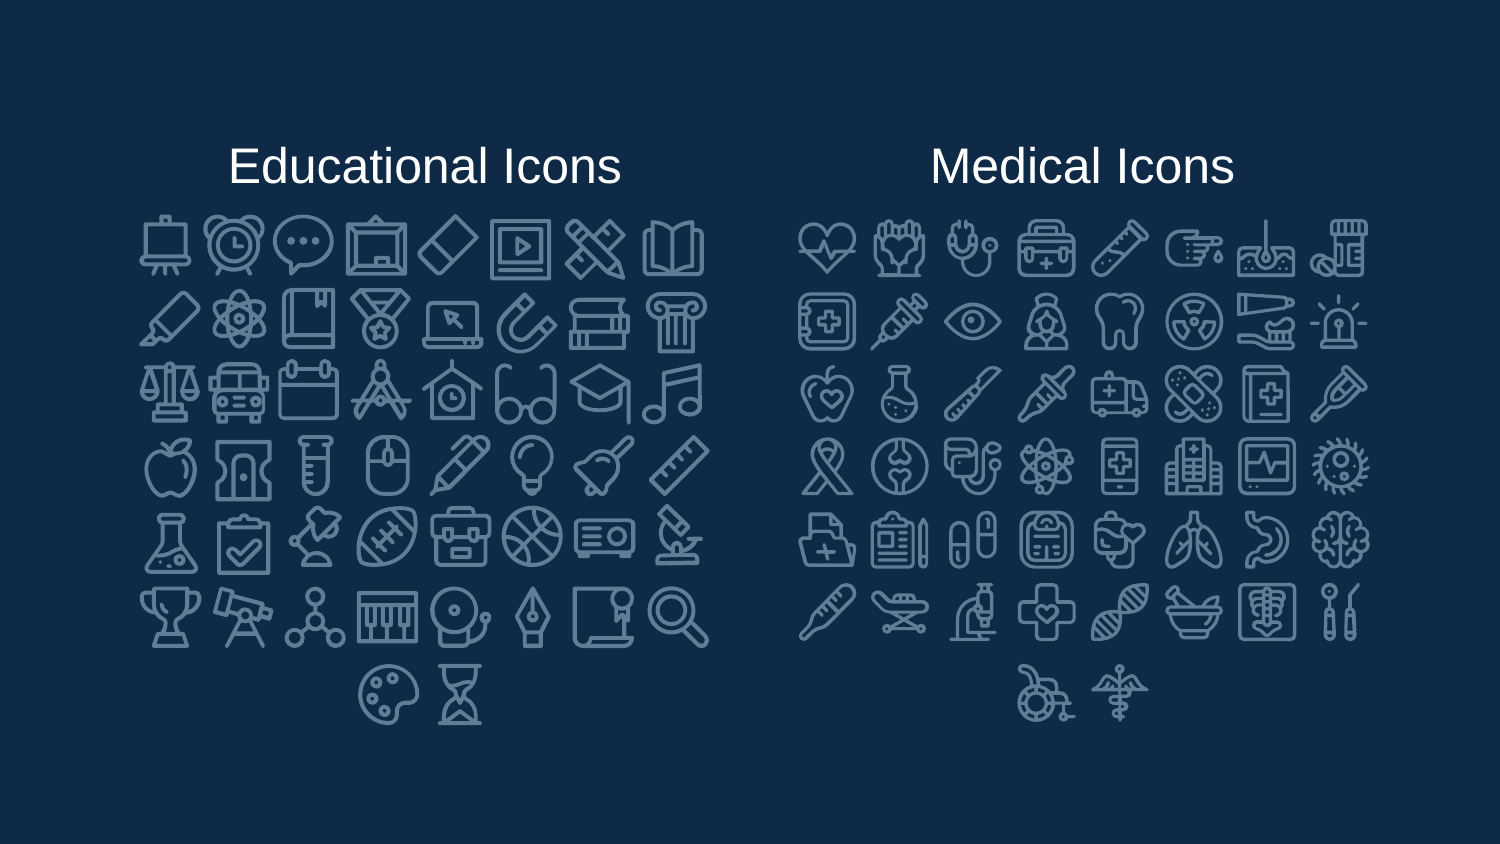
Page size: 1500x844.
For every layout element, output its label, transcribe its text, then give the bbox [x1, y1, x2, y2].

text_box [1236, 292, 1296, 351]
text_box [1242, 364, 1291, 424]
text_box [1017, 364, 1076, 423]
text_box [1017, 582, 1076, 642]
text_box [1093, 510, 1147, 569]
text_box [429, 434, 491, 497]
text_box [284, 586, 346, 648]
text_box [437, 663, 482, 726]
text_box [288, 505, 342, 567]
text_box [1309, 364, 1368, 423]
text_box [641, 363, 703, 425]
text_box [1164, 364, 1225, 424]
title Educational Icons [139, 118, 711, 198]
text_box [880, 364, 919, 424]
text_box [1018, 437, 1075, 496]
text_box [1089, 218, 1150, 278]
text_box [649, 435, 710, 497]
text_box [139, 214, 192, 276]
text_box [1019, 510, 1075, 569]
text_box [355, 505, 420, 568]
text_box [800, 364, 855, 423]
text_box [948, 510, 997, 569]
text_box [1164, 437, 1224, 496]
text_box [801, 437, 854, 496]
text_box [798, 222, 857, 274]
title Medical Icons [797, 118, 1369, 198]
text_box [655, 503, 703, 566]
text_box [646, 586, 711, 649]
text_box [421, 300, 484, 350]
text_box [642, 220, 704, 277]
text_box [949, 582, 997, 641]
text_box [798, 583, 857, 641]
text_box [871, 590, 930, 634]
text_box [365, 435, 410, 496]
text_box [870, 510, 929, 569]
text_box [1320, 582, 1361, 642]
text_box [1164, 584, 1223, 640]
text_box [417, 214, 479, 276]
text_box [213, 586, 274, 648]
text_box [1090, 583, 1149, 641]
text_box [1017, 218, 1076, 278]
text_box [501, 505, 563, 568]
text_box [1237, 582, 1297, 642]
text_box [870, 292, 929, 351]
text_box [1309, 219, 1368, 278]
text_box [943, 365, 1002, 422]
text_box [569, 363, 631, 425]
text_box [356, 663, 420, 726]
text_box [430, 505, 492, 568]
text_box [572, 586, 635, 649]
text_box [345, 214, 408, 276]
text_box [870, 437, 929, 496]
text_box [139, 361, 200, 423]
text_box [1100, 437, 1139, 496]
text_box [297, 435, 334, 497]
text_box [1309, 293, 1368, 350]
text_box [1017, 663, 1076, 722]
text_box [1165, 229, 1224, 267]
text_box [211, 288, 268, 349]
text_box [797, 512, 857, 568]
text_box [143, 437, 199, 499]
text_box [1165, 510, 1223, 569]
text_box [568, 297, 630, 350]
text_box [139, 290, 201, 347]
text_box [201, 214, 268, 277]
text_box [429, 586, 492, 649]
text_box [573, 518, 636, 559]
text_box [349, 287, 412, 350]
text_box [1310, 437, 1371, 496]
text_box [1236, 218, 1296, 278]
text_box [1090, 369, 1149, 418]
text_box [208, 361, 271, 424]
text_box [943, 302, 1003, 341]
text_box [1091, 663, 1149, 722]
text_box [572, 434, 636, 497]
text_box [509, 434, 556, 497]
text_box [356, 591, 419, 644]
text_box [1311, 510, 1370, 569]
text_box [1165, 292, 1224, 351]
text_box [1024, 292, 1069, 351]
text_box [1093, 292, 1146, 351]
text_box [216, 513, 271, 575]
text_box [564, 218, 626, 280]
text_box [495, 363, 557, 425]
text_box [489, 218, 552, 281]
text_box [645, 292, 708, 354]
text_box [1237, 436, 1297, 496]
text_box [281, 287, 336, 350]
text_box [142, 512, 200, 575]
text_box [492, 292, 559, 354]
text_box [873, 219, 926, 278]
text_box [421, 358, 484, 421]
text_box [215, 439, 272, 502]
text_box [943, 437, 1003, 496]
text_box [271, 214, 335, 276]
text_box [515, 586, 551, 649]
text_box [797, 292, 857, 351]
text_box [1244, 510, 1290, 569]
text_box [350, 358, 412, 421]
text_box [139, 586, 202, 649]
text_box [946, 218, 999, 278]
text_box [278, 358, 339, 421]
